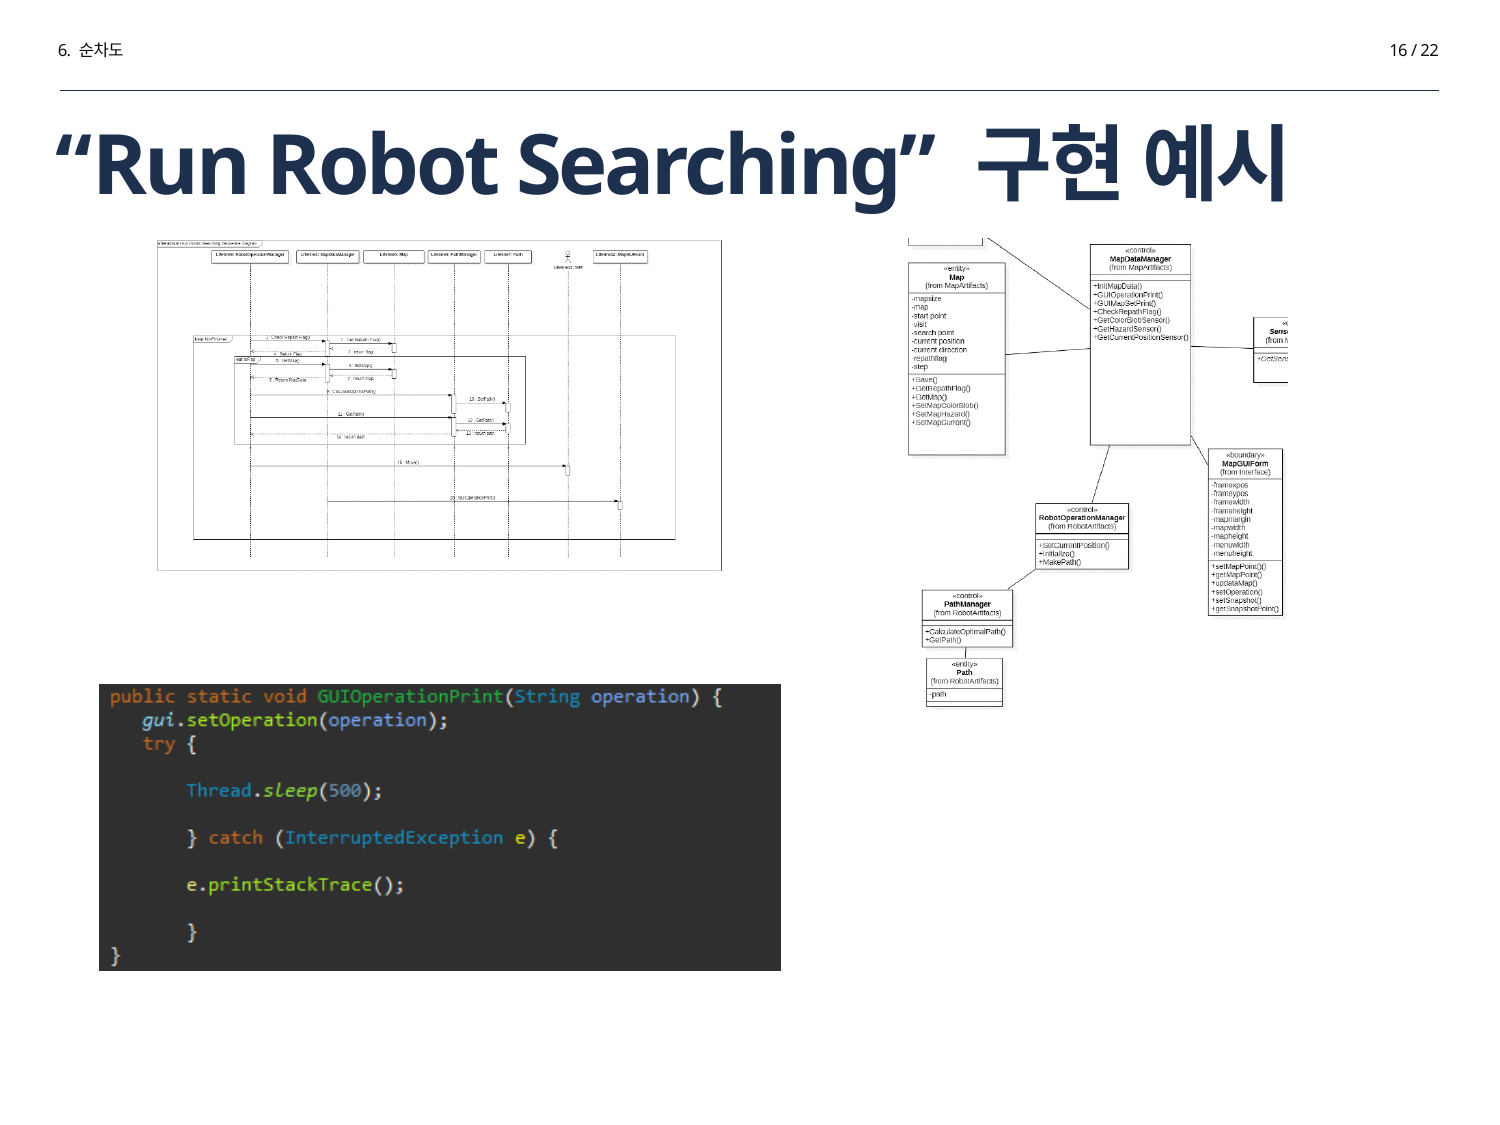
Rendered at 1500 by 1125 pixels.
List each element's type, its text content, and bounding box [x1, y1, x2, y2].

text_box 16 / 22 [1193, 32, 1454, 70]
picture [99, 684, 781, 972]
picture [902, 238, 1289, 710]
picture [155, 238, 725, 573]
title “Run Robot Searching” 구현 예시 [40, 90, 1433, 231]
text_box 6. 순차도 [43, 31, 303, 67]
